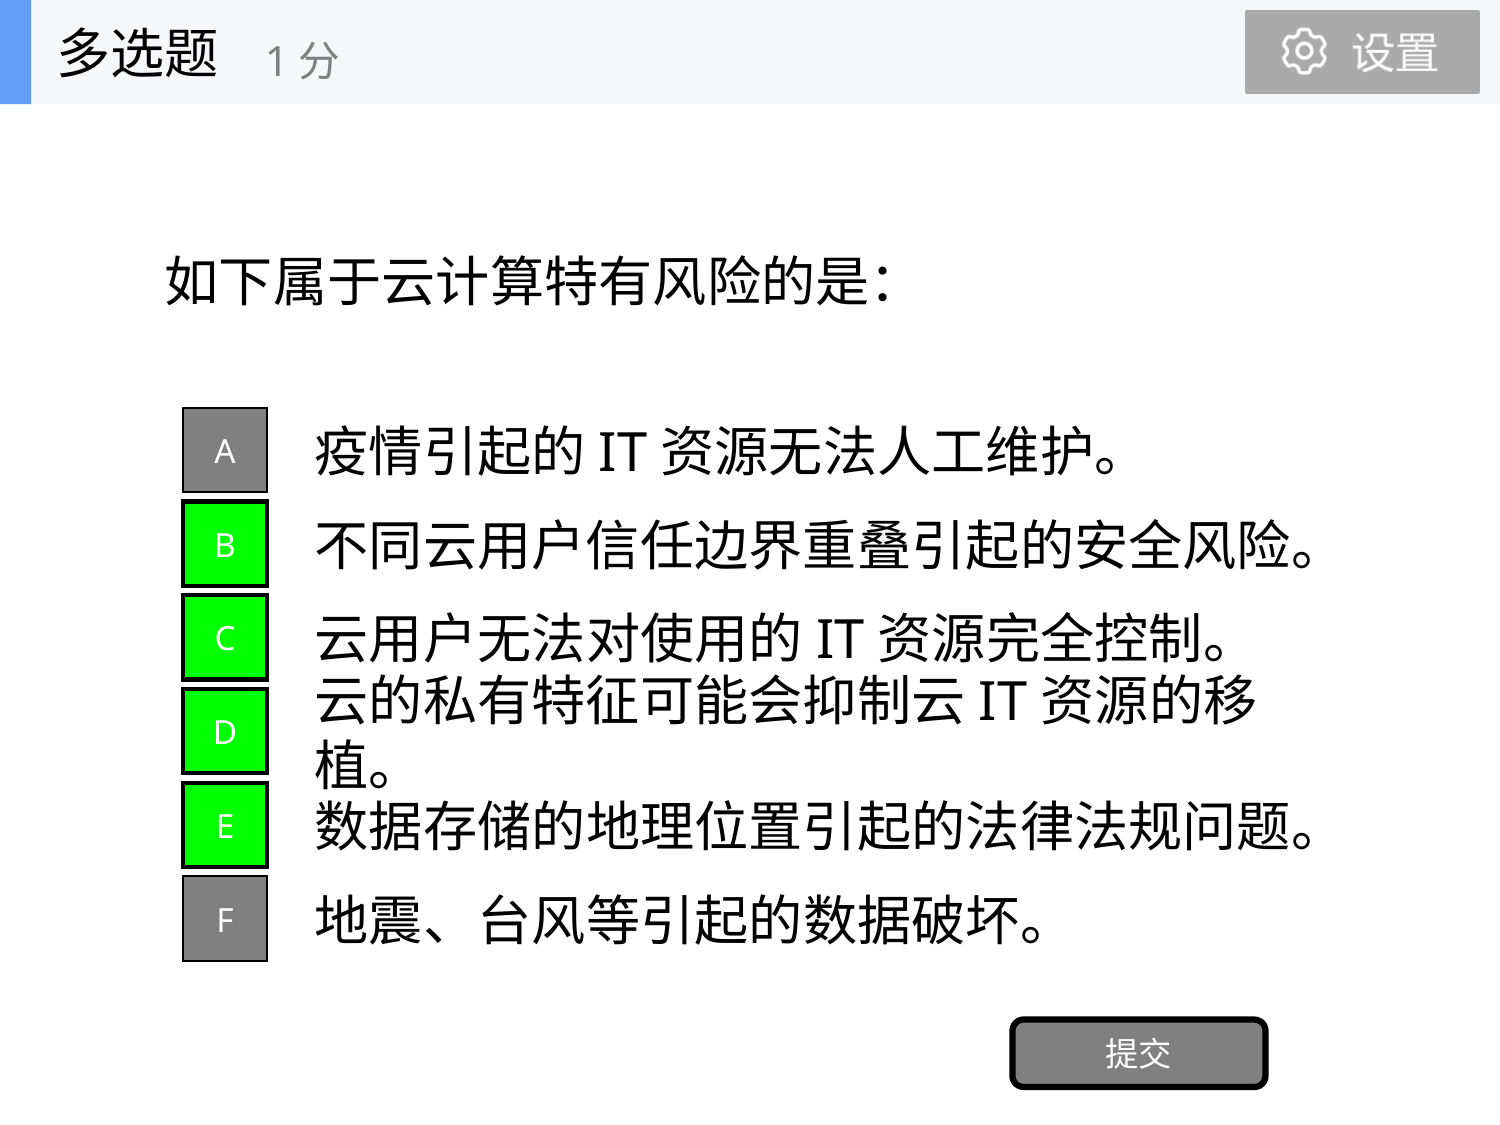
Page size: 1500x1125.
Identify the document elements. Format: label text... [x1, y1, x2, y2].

text_box 提交 [1011, 1018, 1267, 1089]
text_box 如下属于云计算特有风险的是： [149, 105, 1350, 456]
text_box A [182, 407, 268, 493]
text_box E [182, 782, 268, 868]
text_box 不同云用户信任边界重叠引起的安全风险。 [300, 490, 1388, 597]
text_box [0, 0, 1500, 105]
text_box 云用户无法对使用的IT资源完全控制。 [299, 584, 1350, 691]
text_box 数据存储的地理位置引起的法律法规问题。 [300, 772, 1365, 878]
text_box 疫情引起的IT资源无法人工维护。 [299, 397, 1350, 503]
text_box B [182, 500, 268, 587]
text_box F [182, 875, 268, 962]
text_box 地震、台风等引起的数据破坏。 [299, 865, 1350, 972]
text_box C [182, 594, 268, 681]
text_box 云的私有特征可能会抑制云IT资源的移植。 [300, 678, 1376, 784]
text_box D [182, 688, 268, 774]
picture [1245, 10, 1480, 94]
